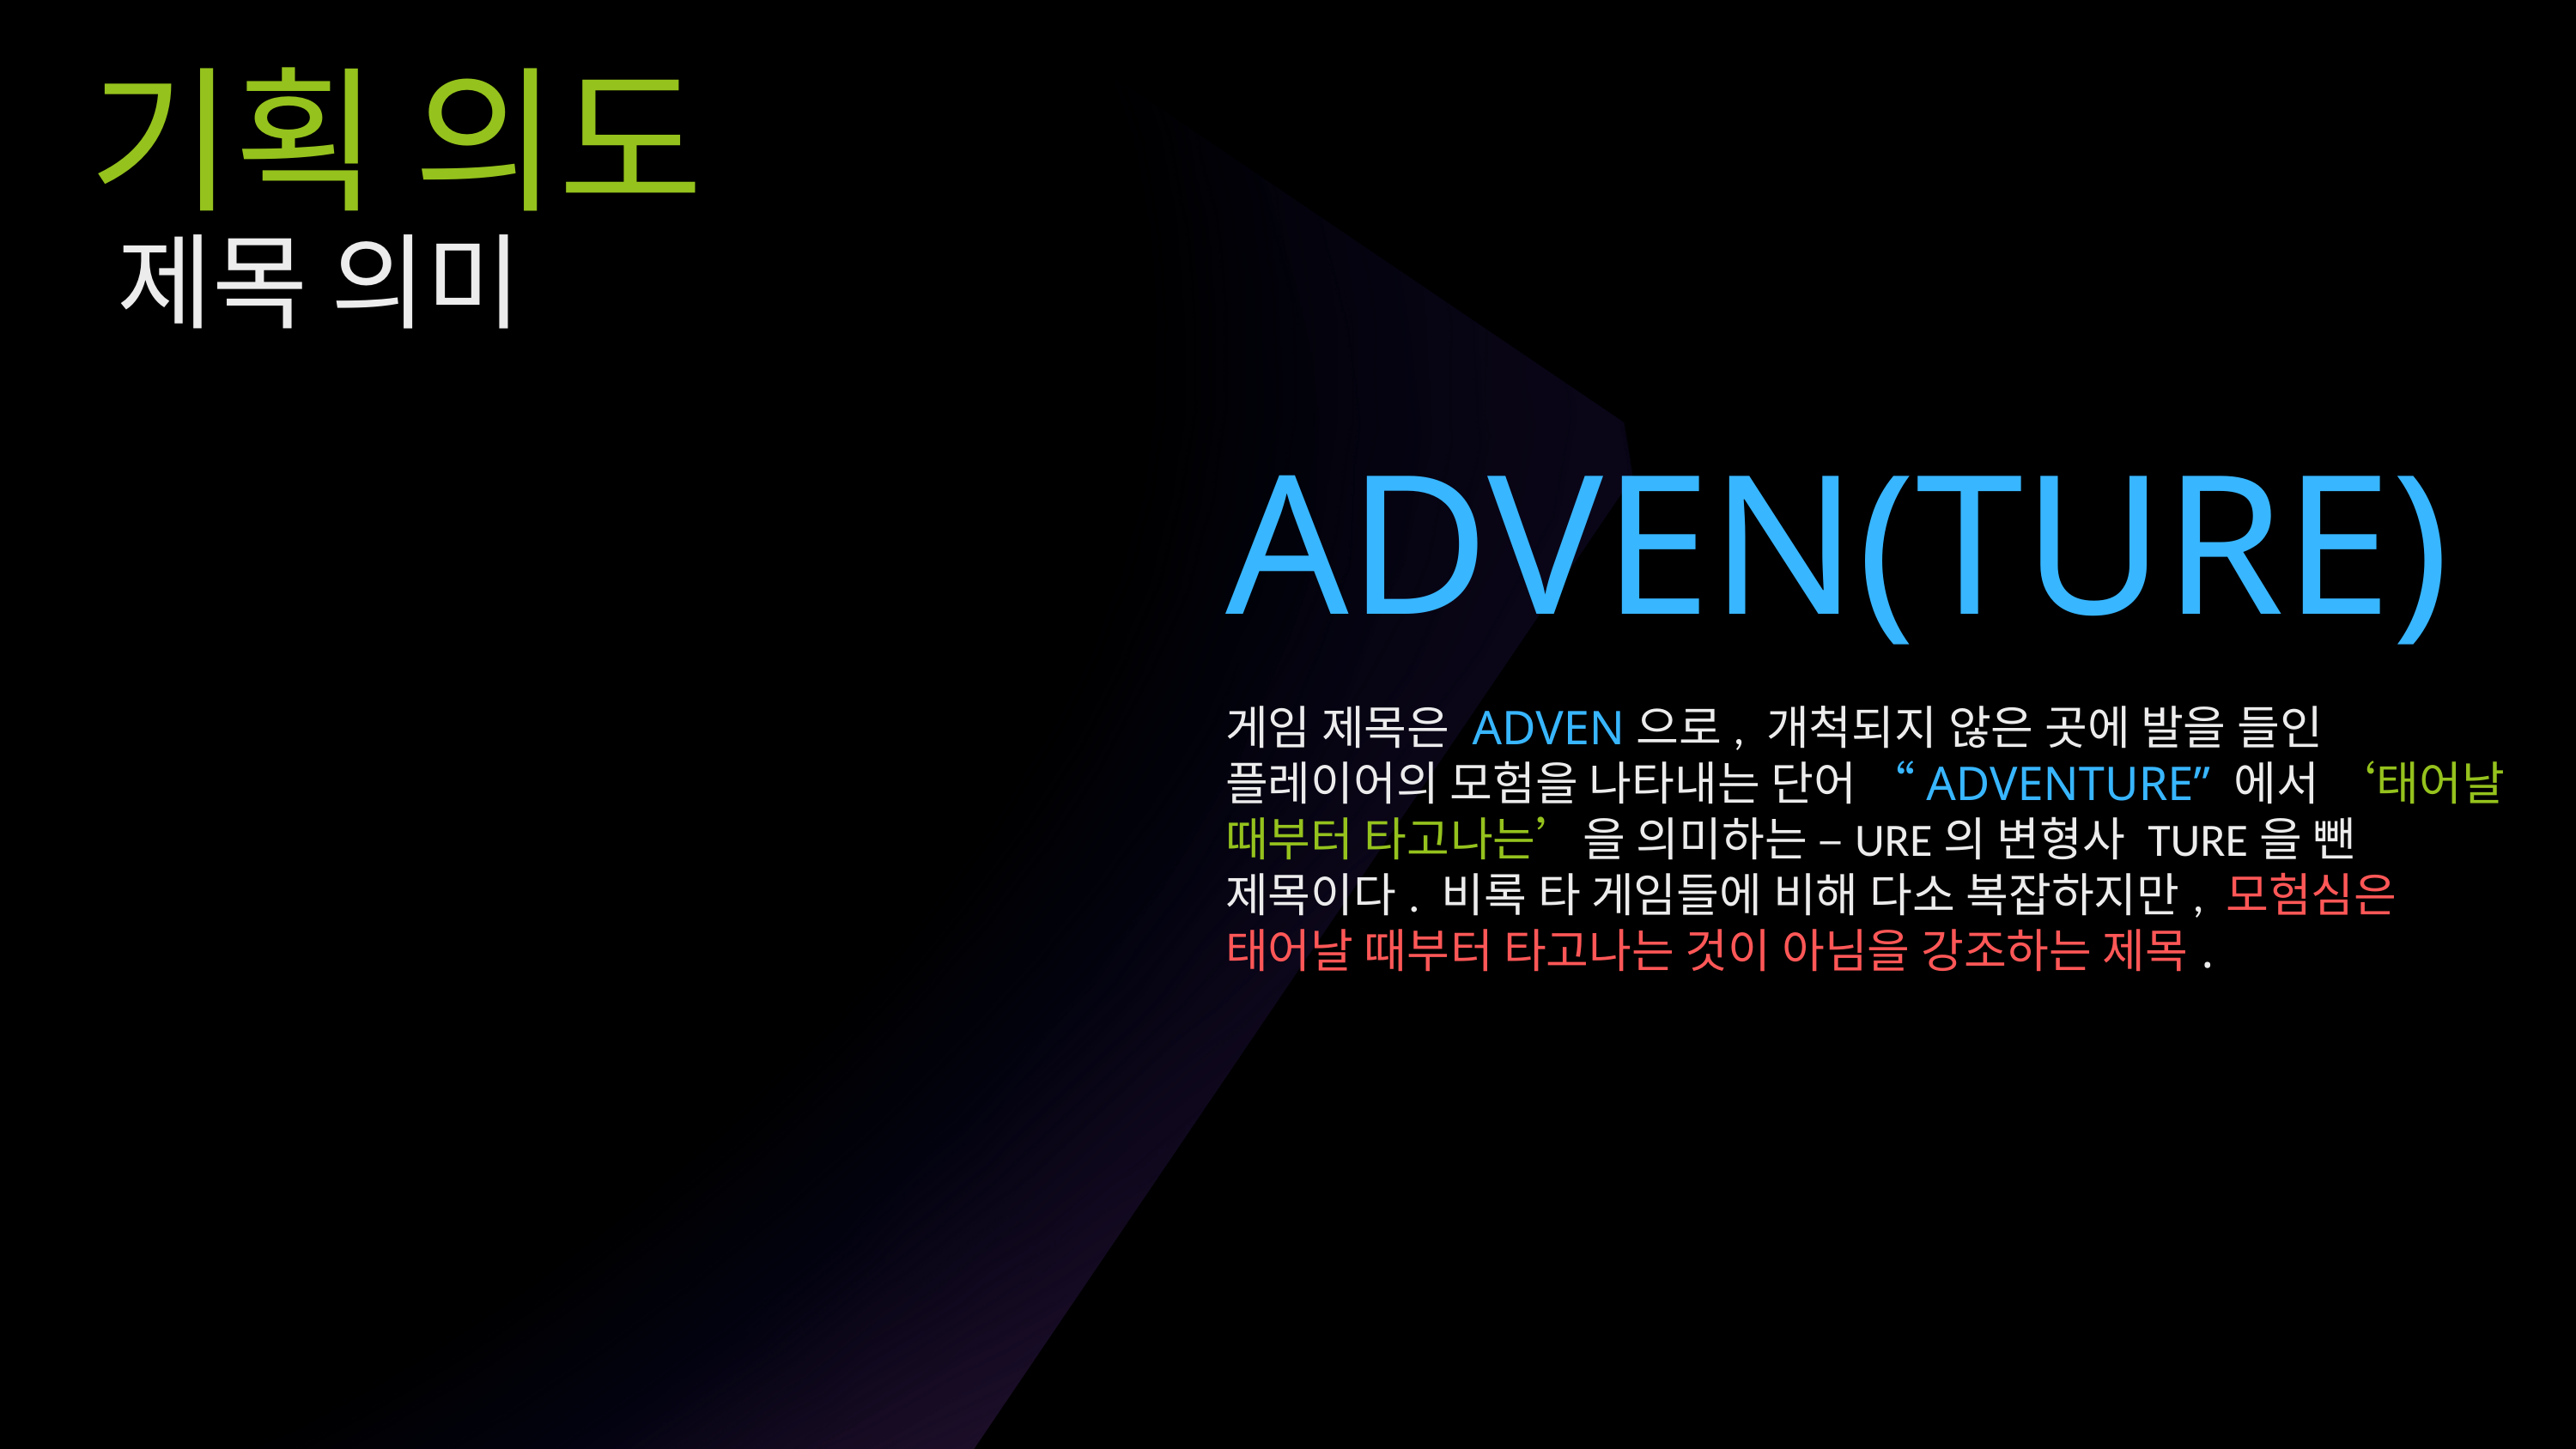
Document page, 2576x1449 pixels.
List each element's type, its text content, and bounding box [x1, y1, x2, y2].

text_box 게임 제목은 ADVEN으로, 개척되지 않은 곳에 발을 들인 플레이어의 모험을 나타내는 단어 “ADVENTURE” 에서 ‘태어날 때부터 타고나는’을 의미하는 –URE의 변형사 TURE을 뺀 제목이다. 비록 타 게임들에 비해 다소 복잡하지만, 모험심은 태어날 때부터 타고나는 것이 아님을 강조하는 제목. [1225, 698, 2516, 1034]
text_box 제목 의미 [117, 216, 999, 342]
text_box 기획 의도 [88, 40, 972, 230]
text_box ADVEN(TURE) [1225, 421, 2481, 653]
text_box [0, 0, 1622, 1449]
